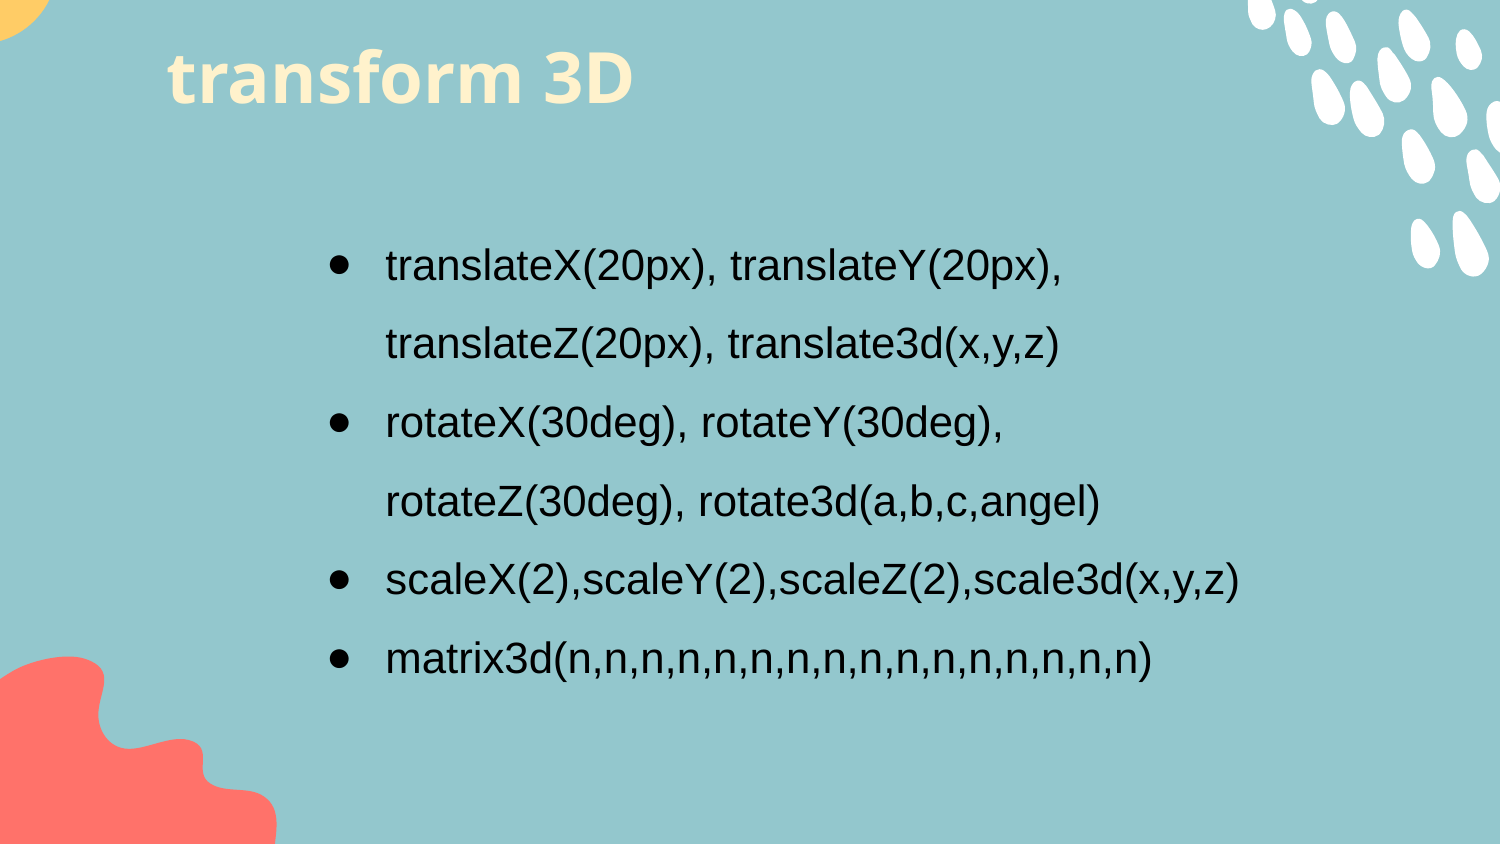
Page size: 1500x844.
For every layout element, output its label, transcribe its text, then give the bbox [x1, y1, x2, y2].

text_box translateX(20px), translateY(20px), translateZ(20px), translate3d(x,y,z) rotateX(30deg), rotateY(30deg), rotateZ(30deg), rotate3d(a,b,c,angel) scaleX(2),scaleY(2),scaleZ(2),scale3d(x,y,z) matrix3d(n,n,n,n,n,n,n,n,n,n,n,n,n,n,n,n) [295, 195, 1320, 730]
text_box [0, 0, 51, 42]
title transform 3D [151, 0, 1438, 133]
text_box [1185, 471, 1189, 622]
